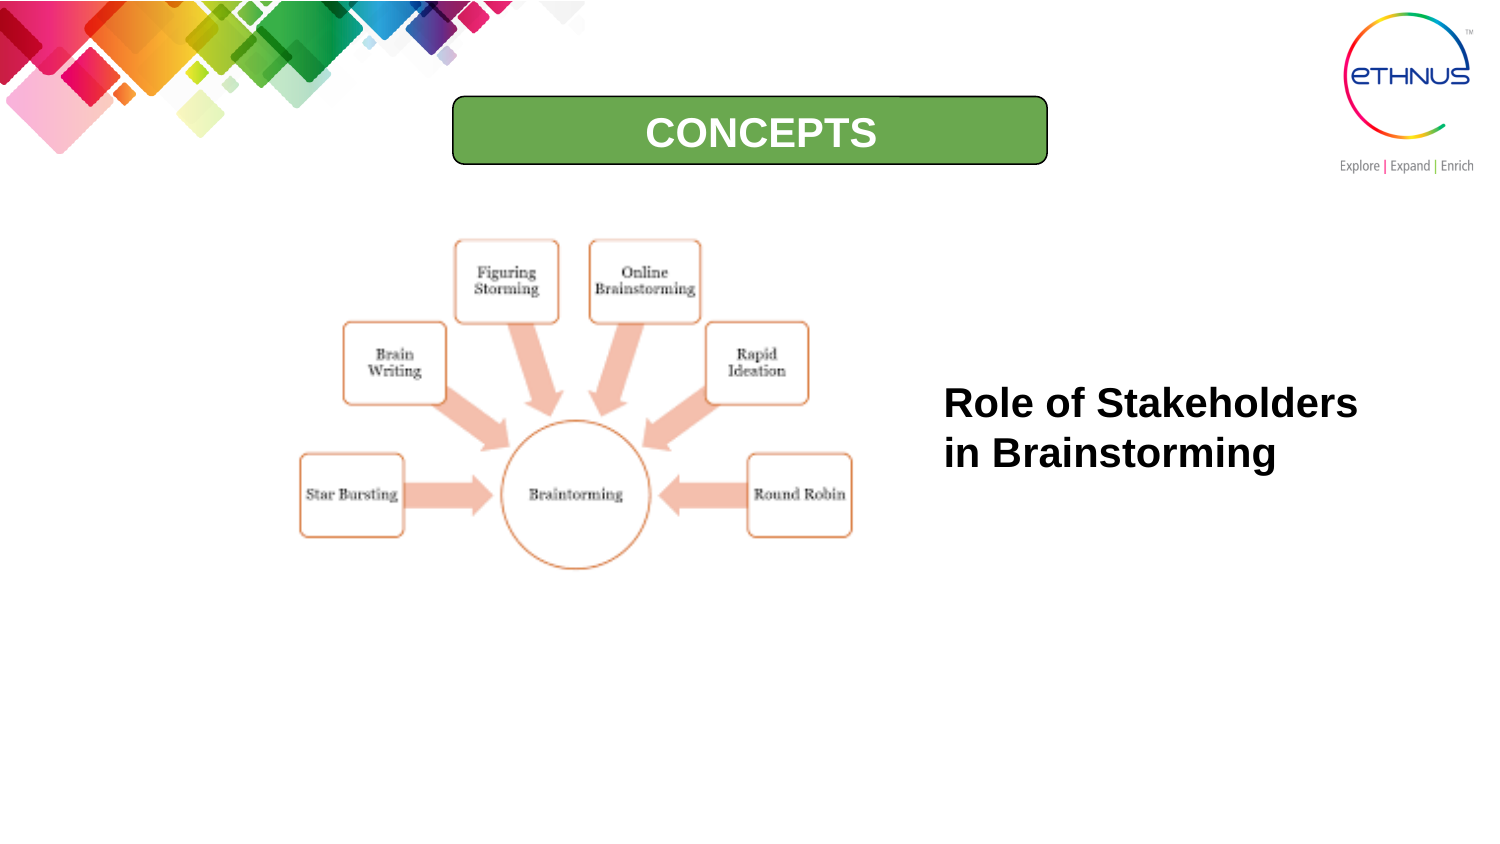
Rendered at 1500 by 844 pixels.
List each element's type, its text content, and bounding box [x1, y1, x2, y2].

picture [0, 1, 585, 154]
picture [1327, 0, 1500, 182]
text_box CONCEPTS [459, 96, 1048, 165]
picture [290, 233, 861, 576]
text_box Role of Stakeholders in Brainstorming [928, 360, 1421, 491]
